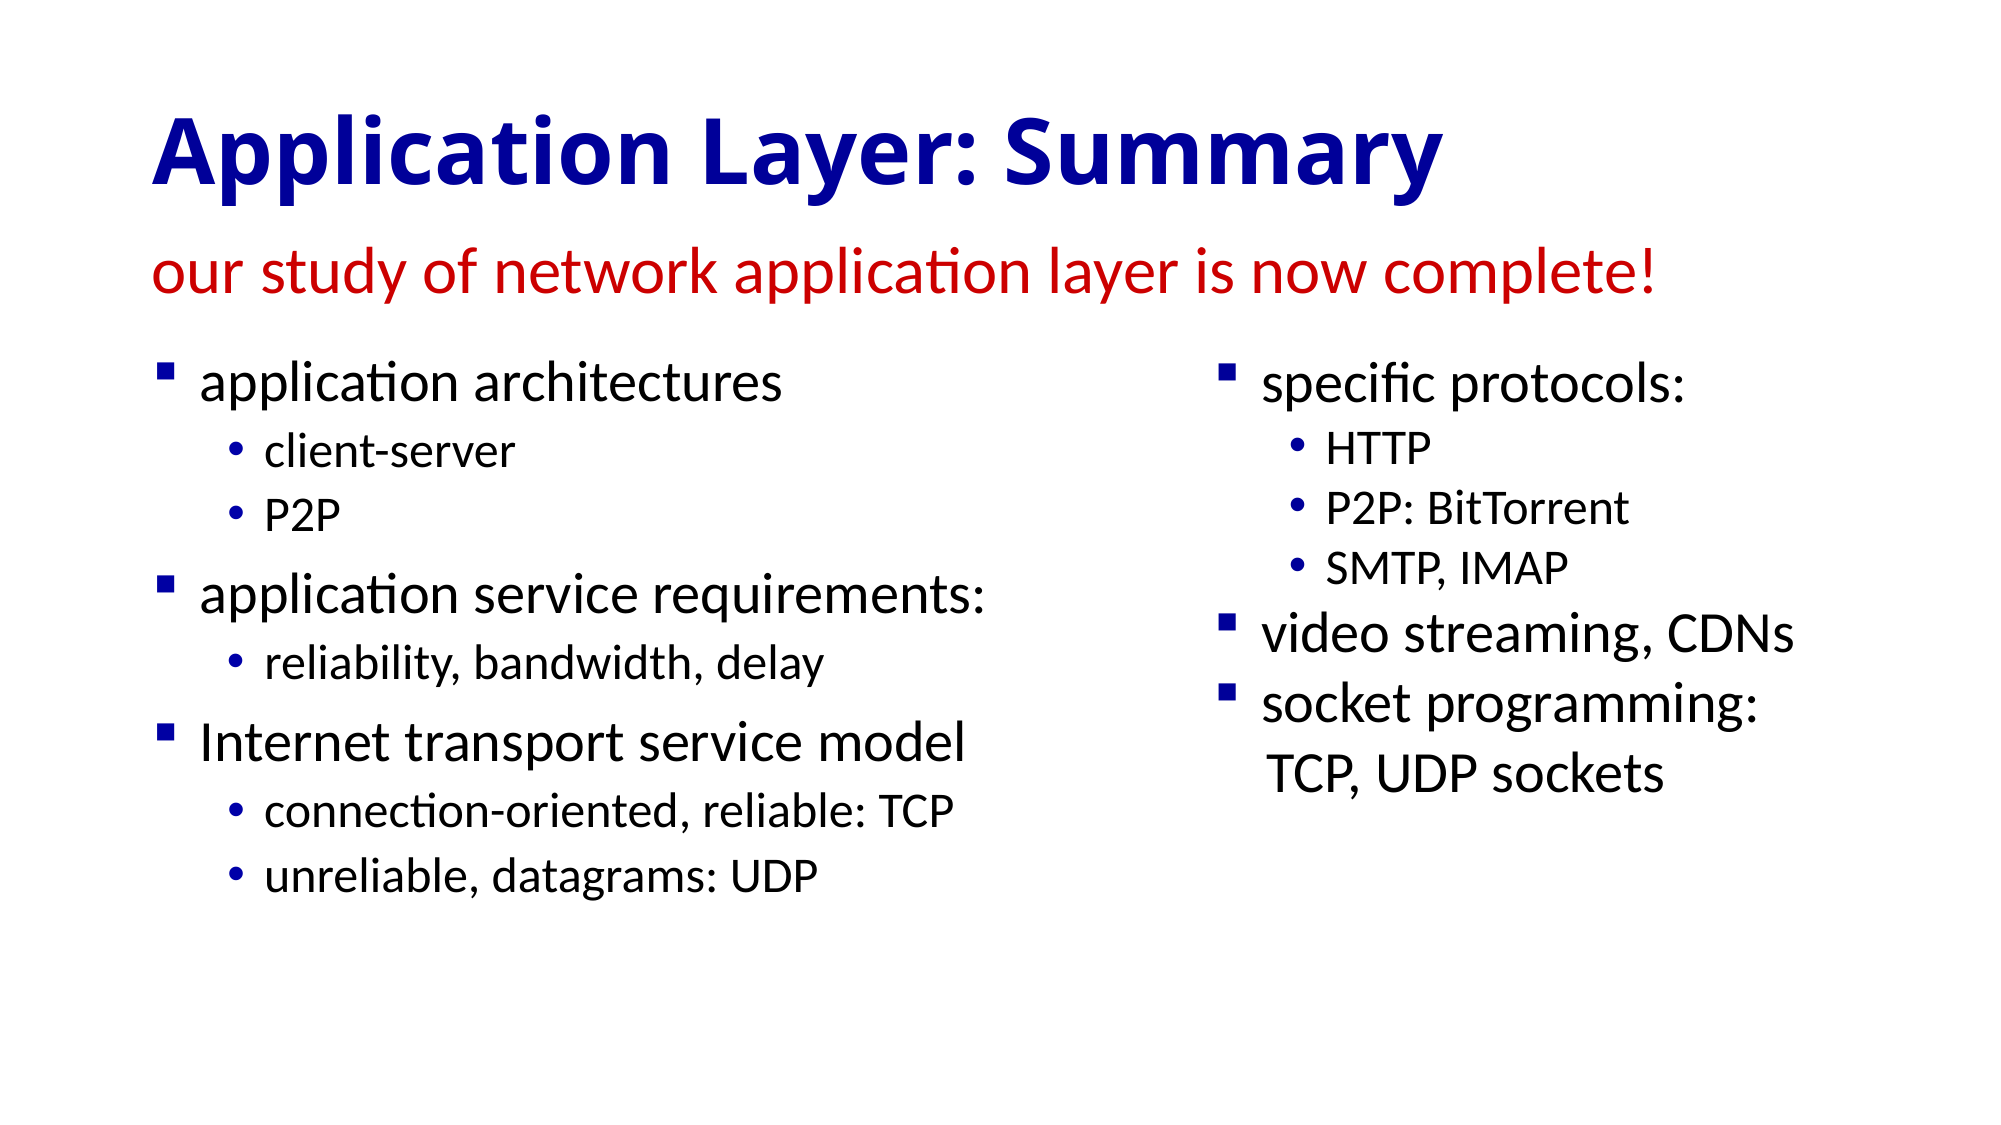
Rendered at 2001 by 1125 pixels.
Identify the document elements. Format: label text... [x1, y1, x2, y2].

text_box our study of network application layer is now complete! [115, 228, 1791, 340]
list application architectures client-server P2P application service requirements: reliability, bandwidth, delay Internet transport service model connection-oriented, reliable: TCP unreliable, datagrams: UDP [137, 343, 1075, 1032]
text_box specific protocols: HTTP P2P: BitTorrent SMTP, IMAP video streaming, CDNs socket programming: TCP, UDP sockets [1199, 337, 1963, 941]
title Application Layer: Summary [137, 74, 1863, 221]
